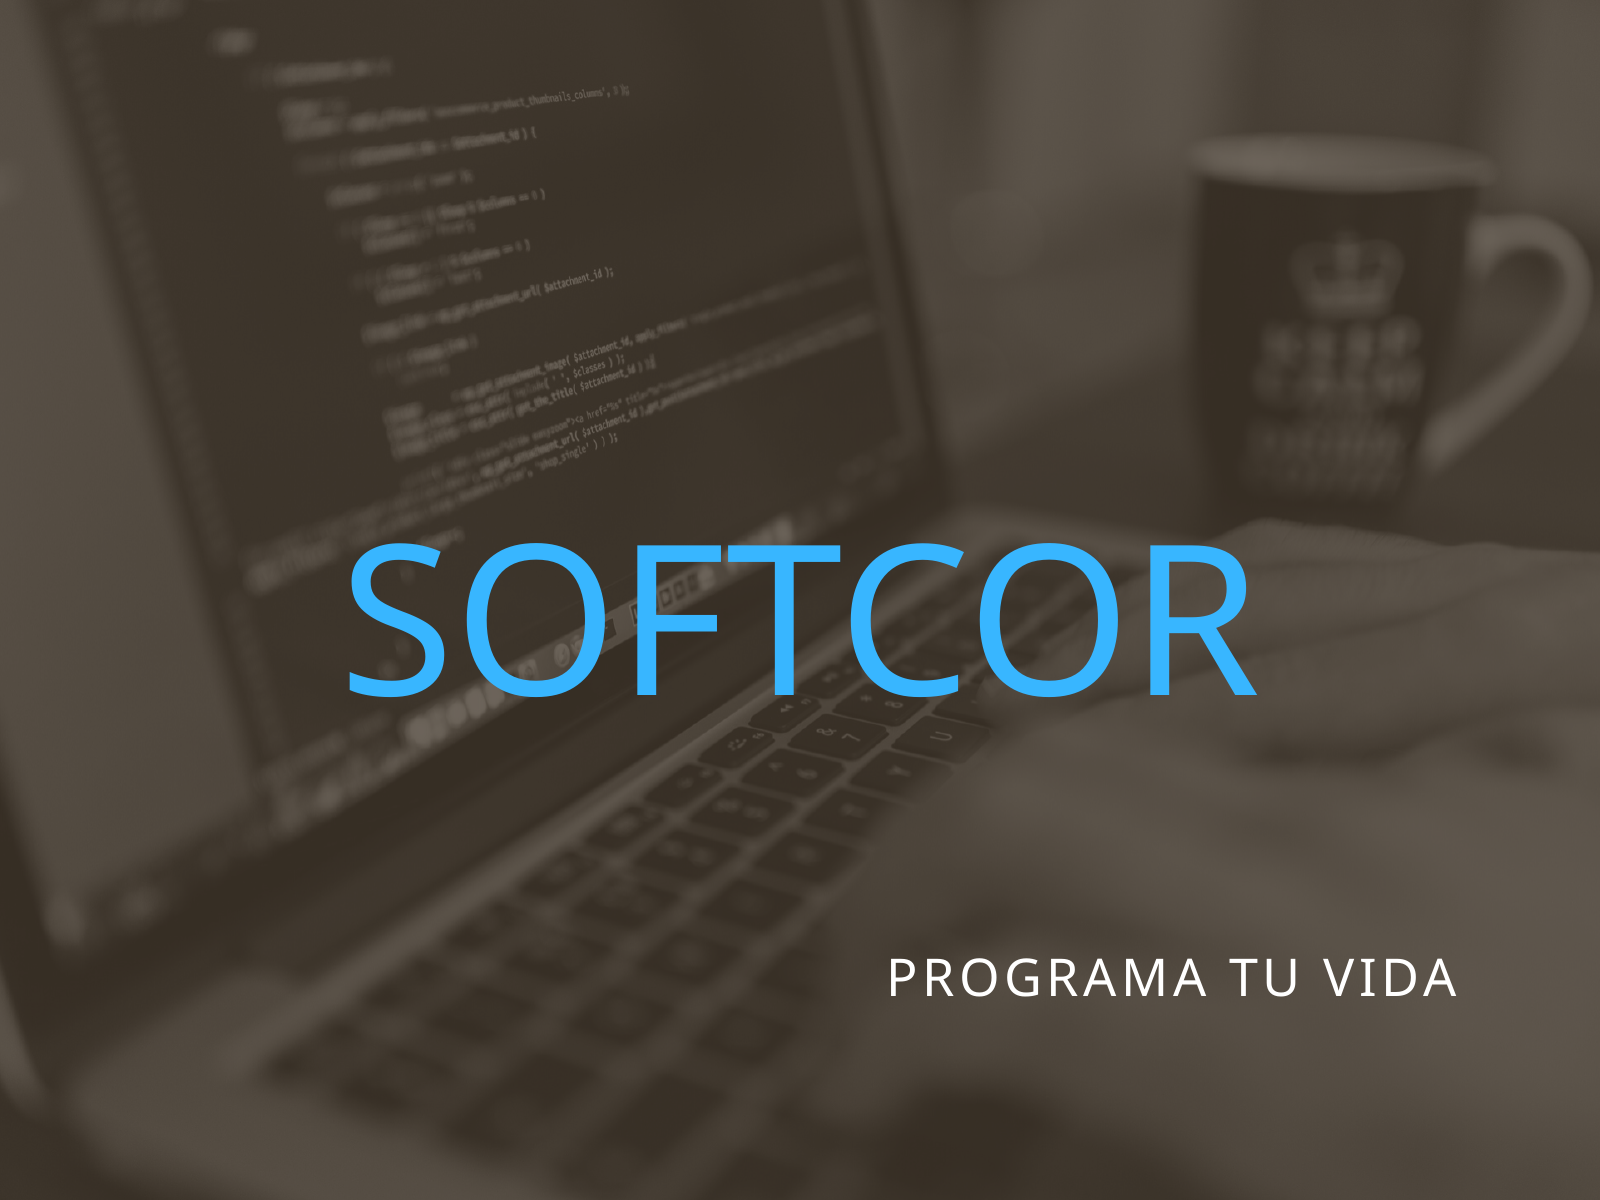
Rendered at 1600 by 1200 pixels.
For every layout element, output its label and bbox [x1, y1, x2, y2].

text_box [0, 0, 1600, 1200]
